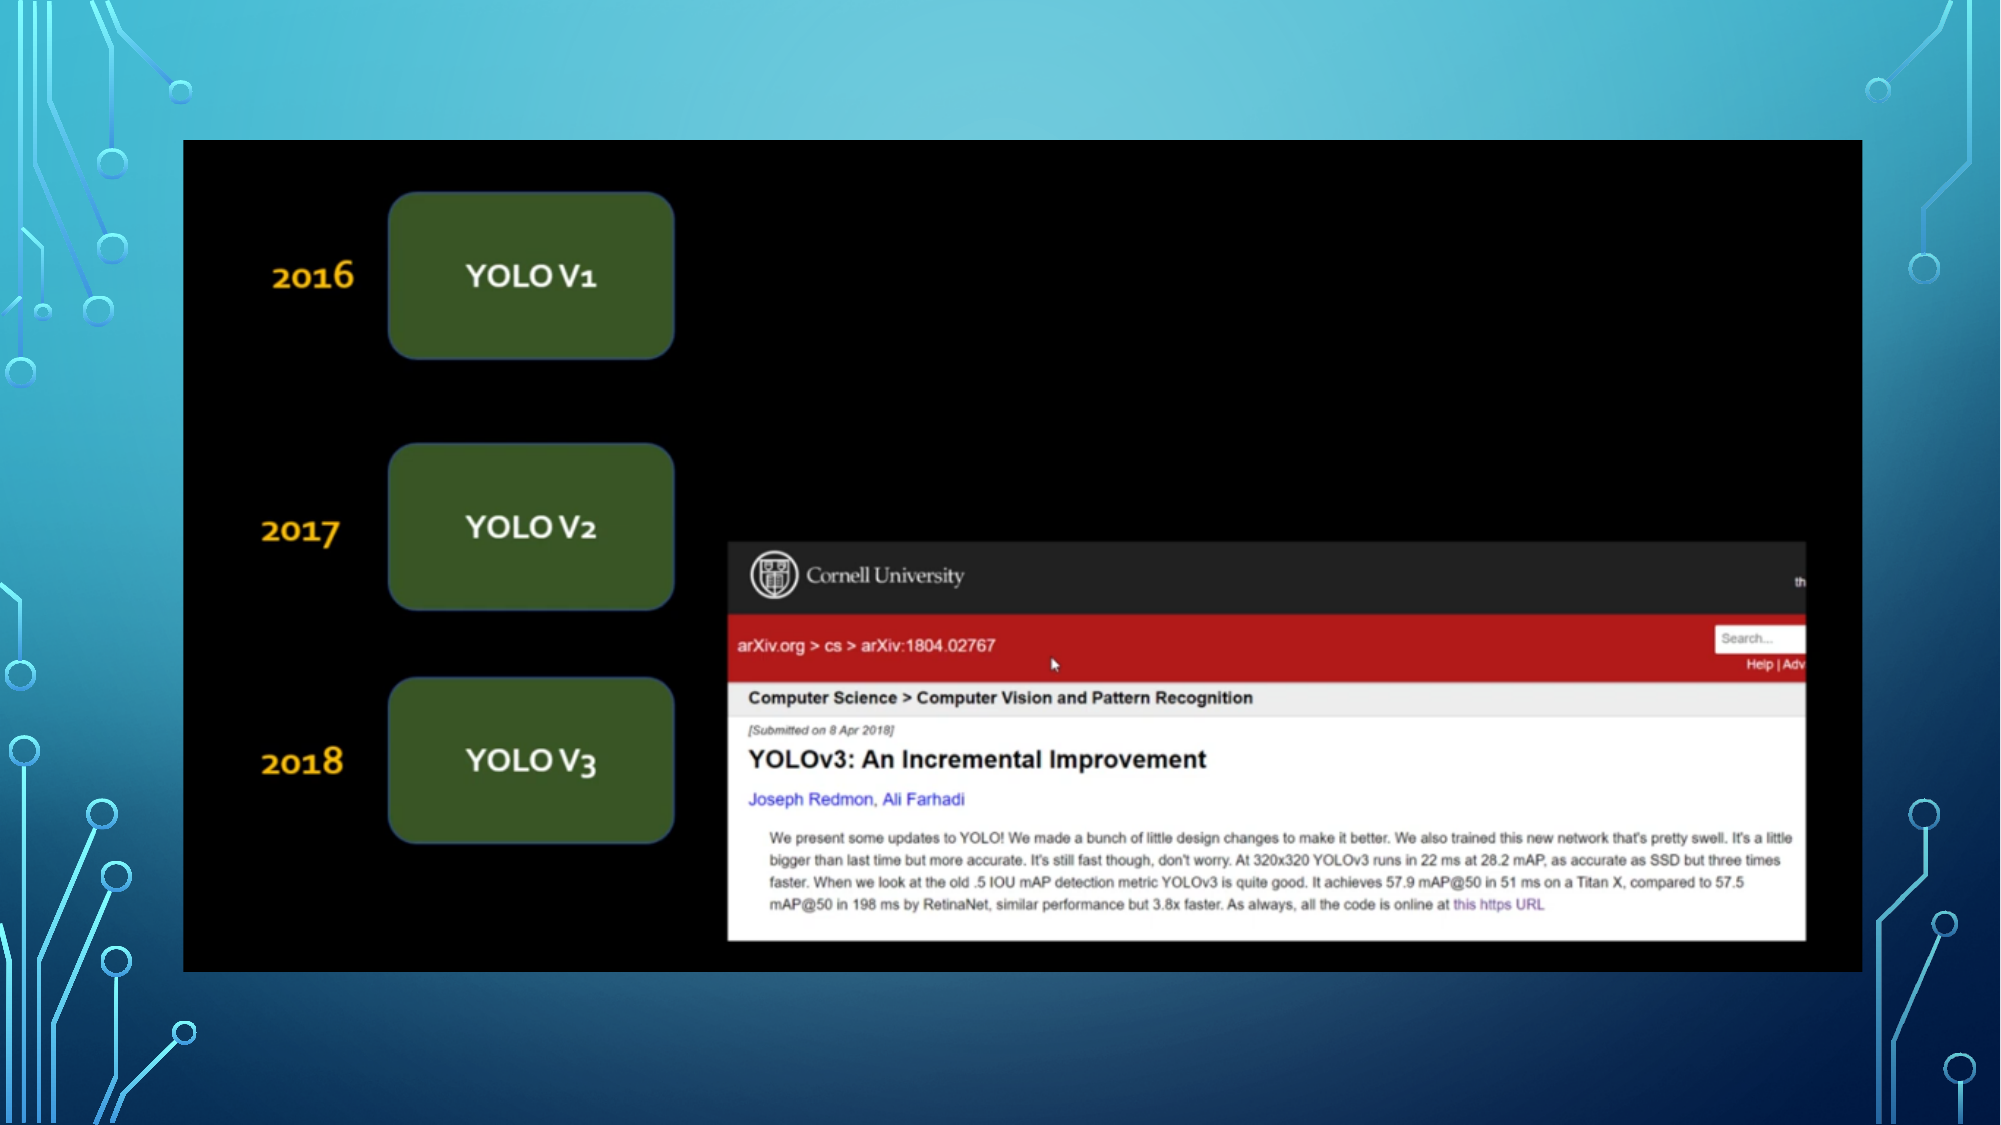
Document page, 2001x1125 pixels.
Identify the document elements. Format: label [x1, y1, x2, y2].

picture [182, 140, 1863, 972]
